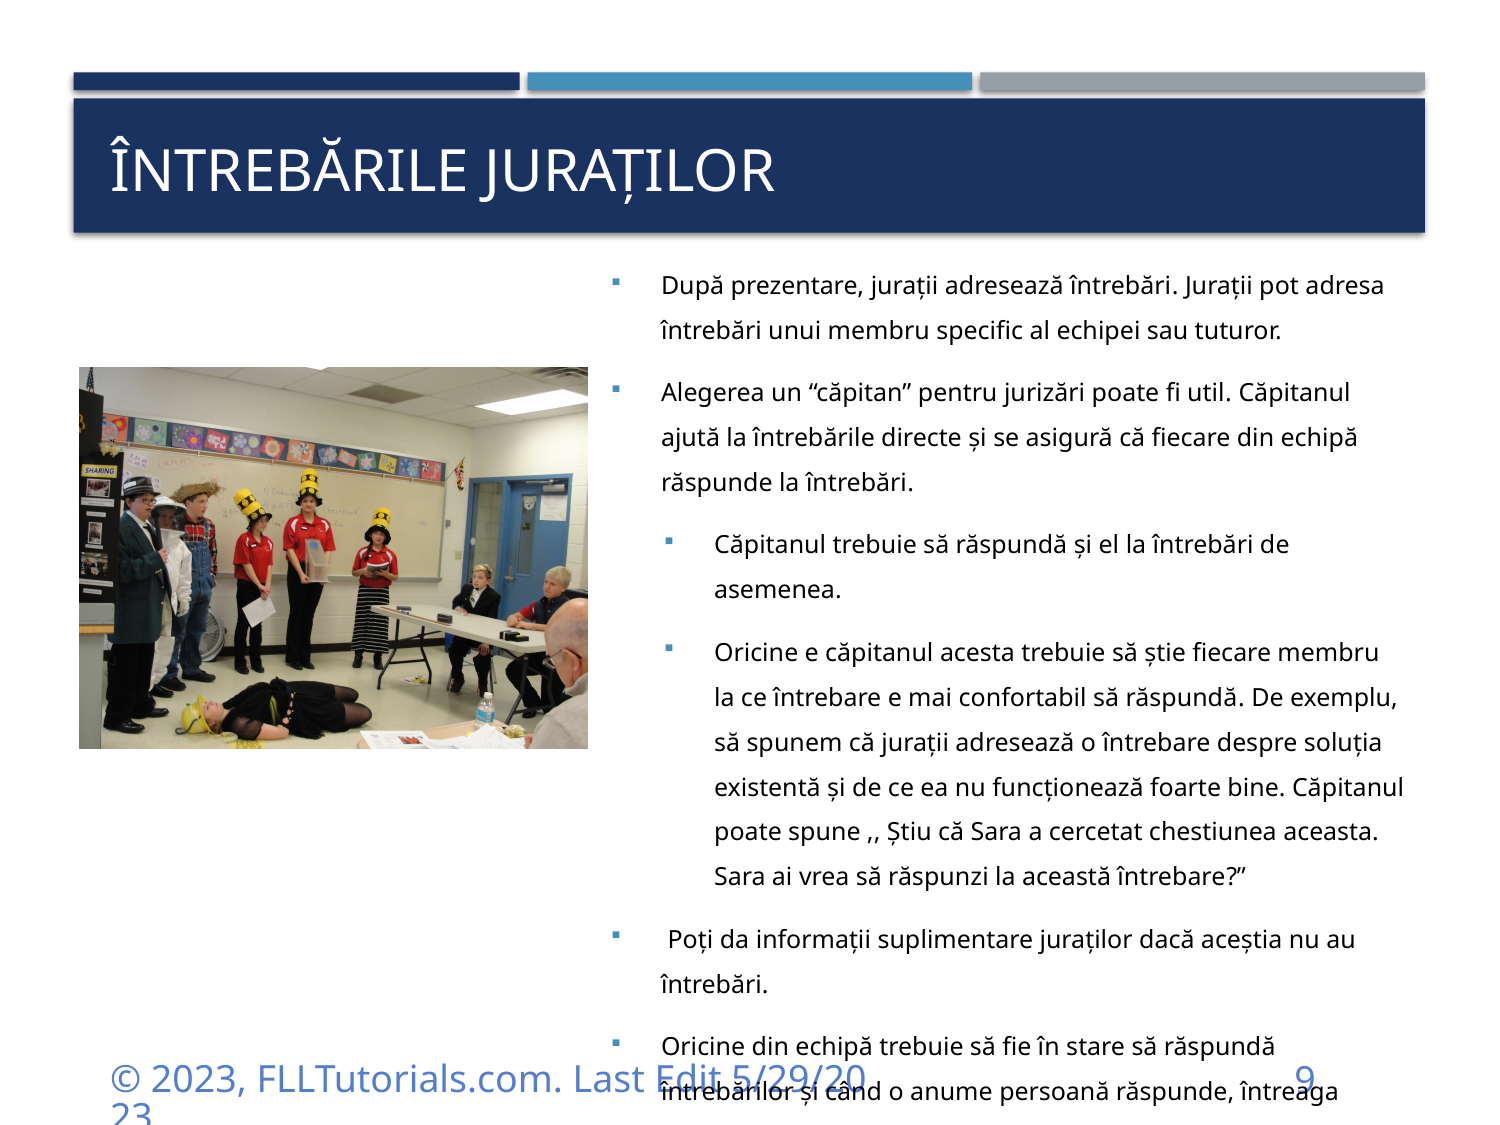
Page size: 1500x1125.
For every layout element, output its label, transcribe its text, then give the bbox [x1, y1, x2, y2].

list După prezentare, jurații adresează întrebări. Jurații pot adresa întrebări unui membru specific al echipei sau tuturor. Alegerea un “căpitan” pentru jurizări poate fi util. Căpitanul ajută la întrebările directe și se asigură că fiecare din echipă răspunde la întrebări. Căpitanul trebuie să răspundă și el la întrebări de asemenea. Oricine e căpitanul acesta trebuie să știe fiecare membru la ce întrebare e mai confortabil să răspundă. De exemplu, să spunem că jurații adresează o întrebare despre soluția existentă și de ce ea nu funcționează foarte bine. Căpitanul poate spune ,, Știu că Sara a cercetat chestiunea aceasta. Sara ai vrea să răspunzi la această întrebare?” Poți da informații suplimentare juraților dacă aceștia nu au întrebări. Oricine din echipă trebuie să fie în stare să răspundă întrebărilor și când o anume persoană răspunde, întreaga echipă poate să o susțină. [595, 247, 1421, 1048]
slide_number 9 [1279, 1048, 1406, 1109]
title Întrebările juraților [95, 112, 1406, 211]
picture [78, 367, 588, 750]
footer © 2023, FLLTutorials.com. Last Edit 5/29/2023 [95, 1047, 895, 1108]
